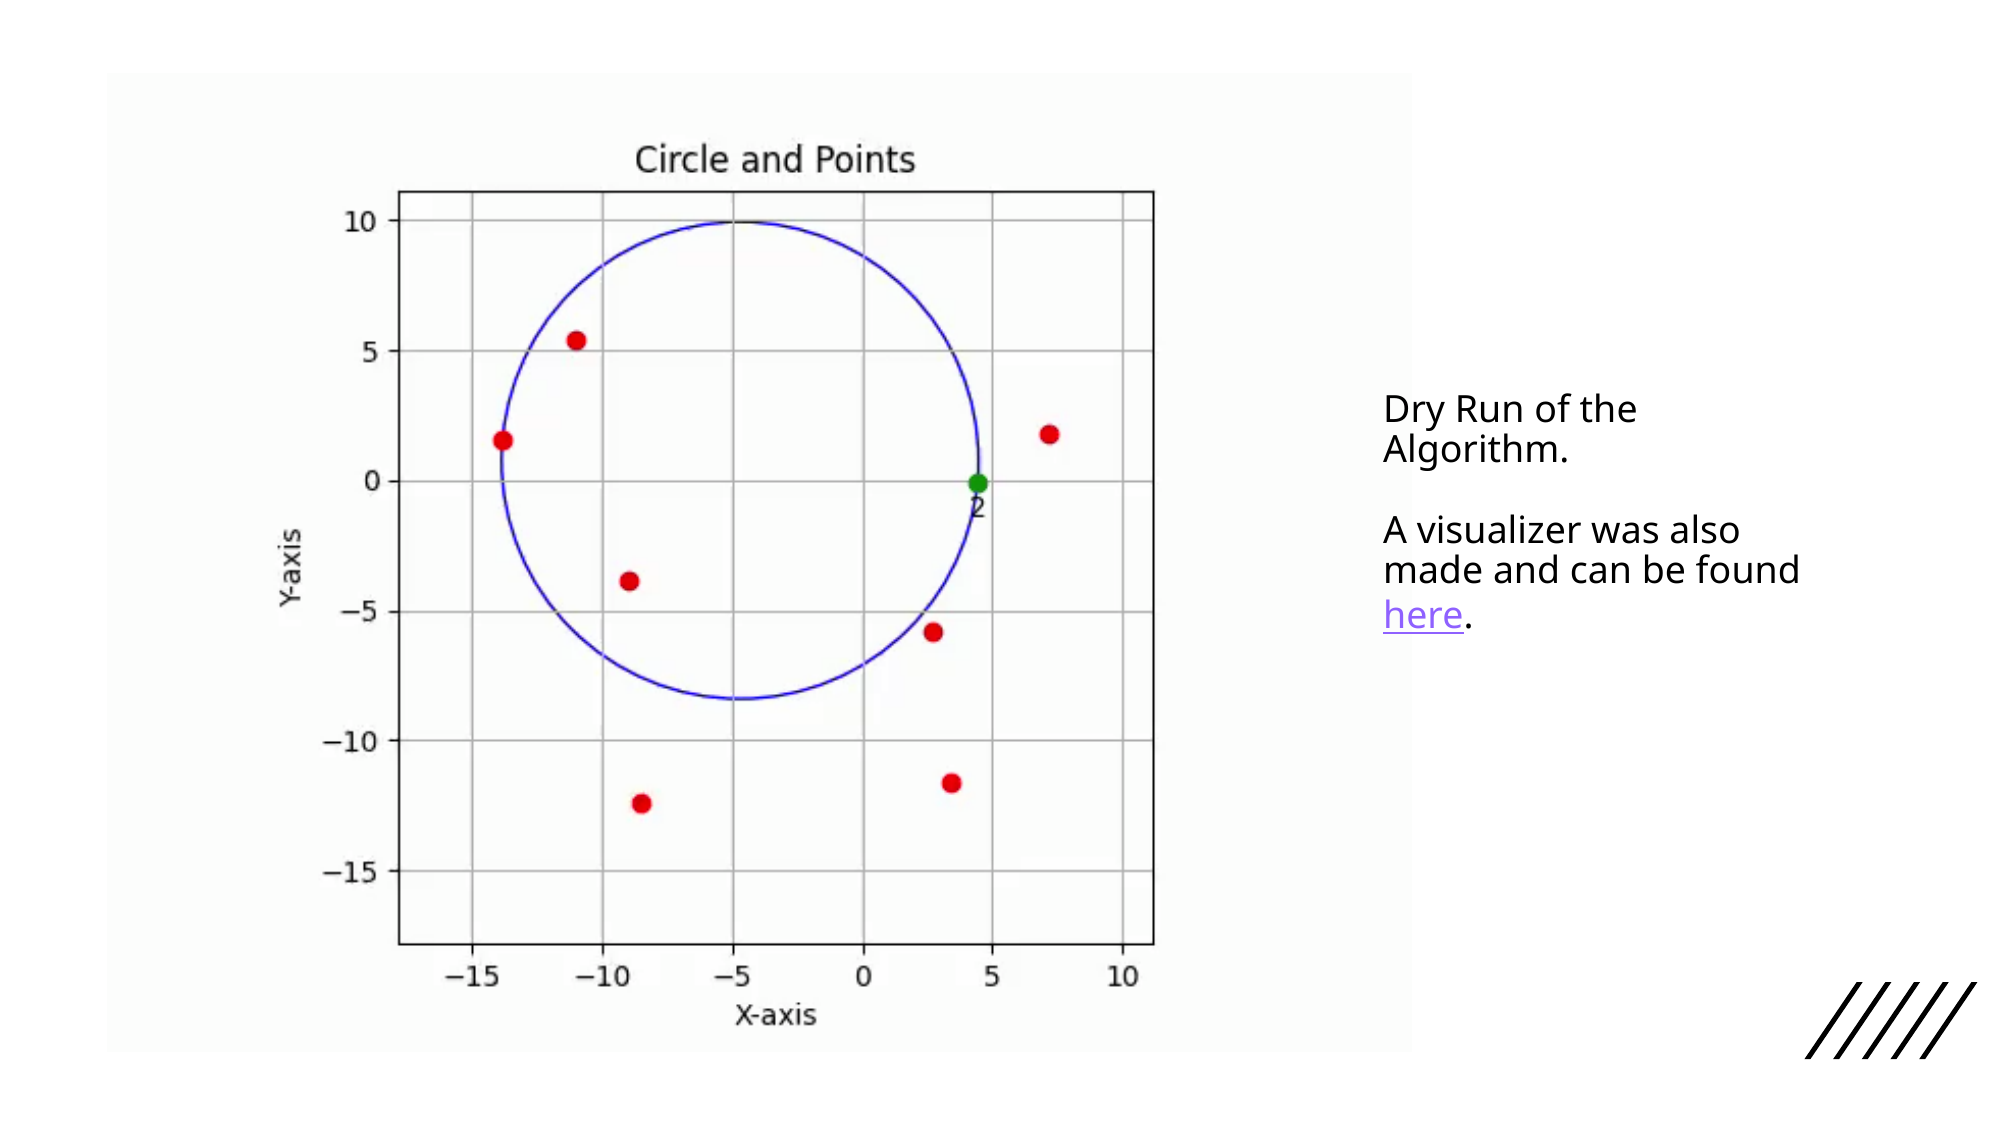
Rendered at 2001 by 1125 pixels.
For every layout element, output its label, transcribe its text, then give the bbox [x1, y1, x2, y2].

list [106, 72, 1412, 1053]
title Dry Run of the Algorithm. A visualizer was also made and can be found here. [1412, 310, 1846, 763]
